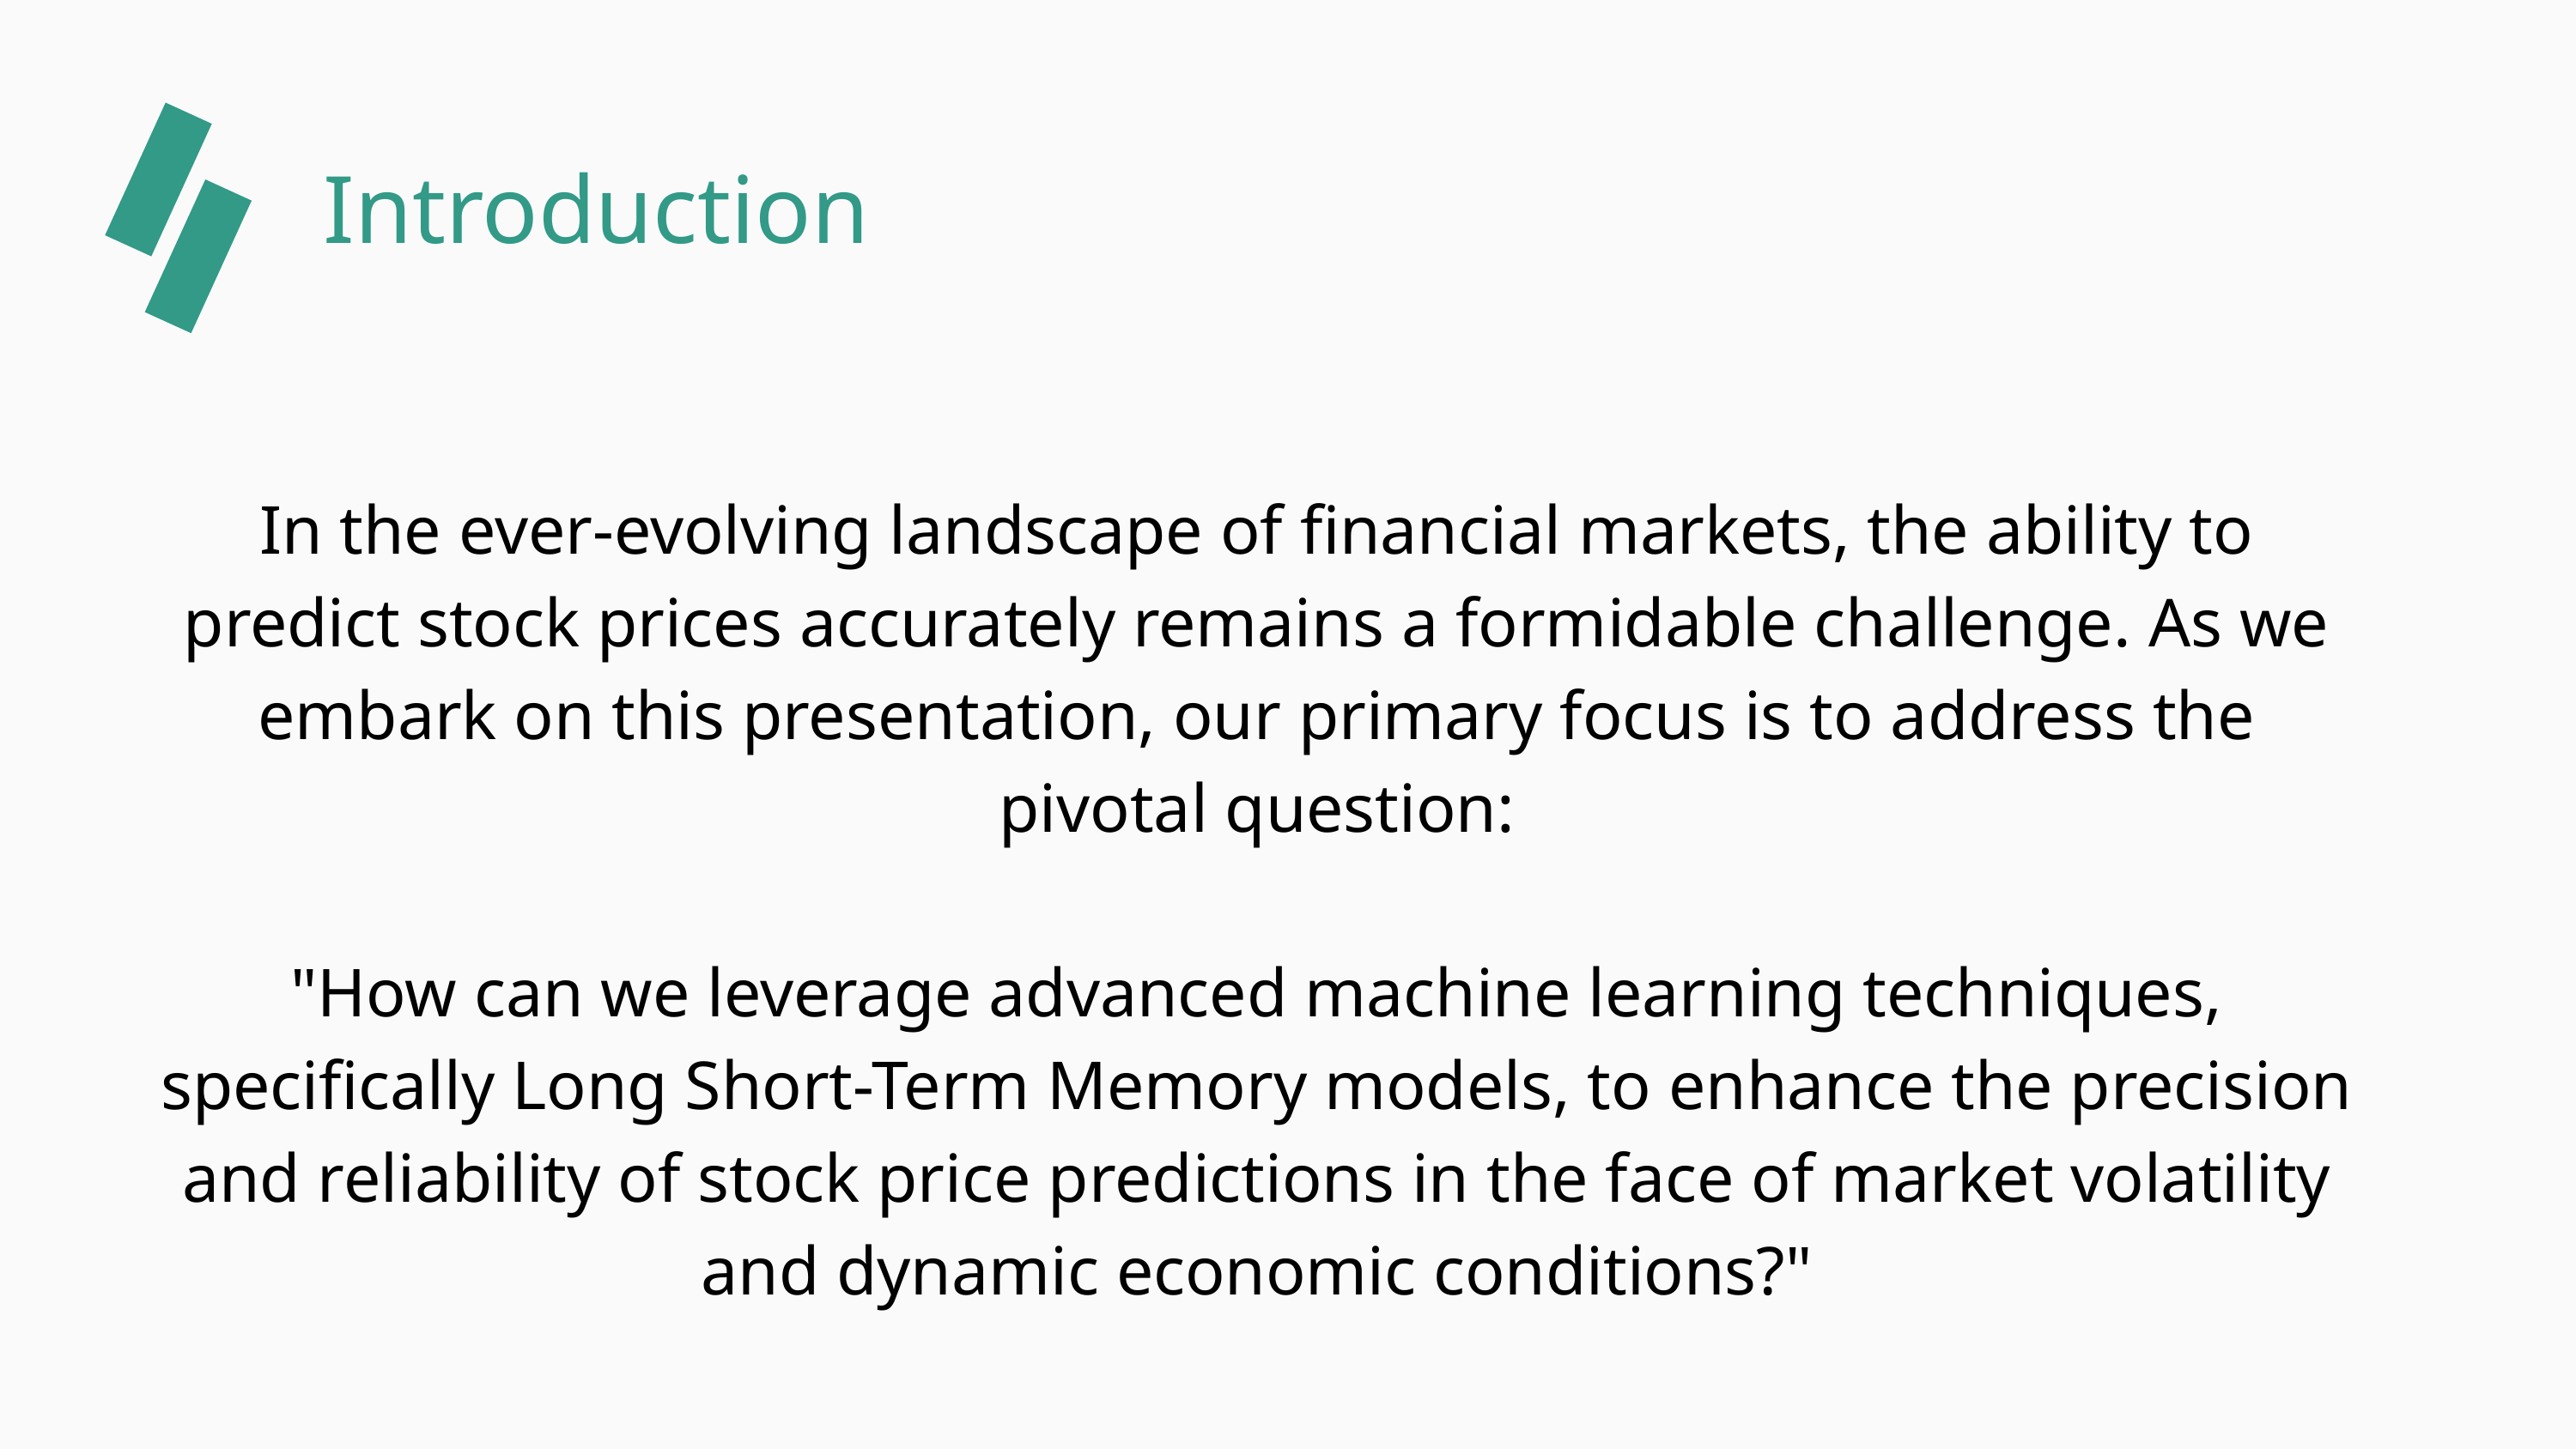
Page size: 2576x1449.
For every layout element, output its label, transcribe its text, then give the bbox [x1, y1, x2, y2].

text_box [172, 183, 224, 330]
text_box Introduction [302, 131, 890, 262]
text_box In the ever-evolving landscape of financial markets, the ability to predict stock prices accurately remains a formidable challenge. As we embark on this presentation, our primary focus is to address the pivotal question: "How can we leverage advanced machine learning techniques, specifically Long Short-Term Memory models, to enhance the precision and reliability of stock price predictions in the face of market volatility and dynamic economic conditions?" [158, 474, 2356, 1308]
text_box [132, 106, 185, 253]
